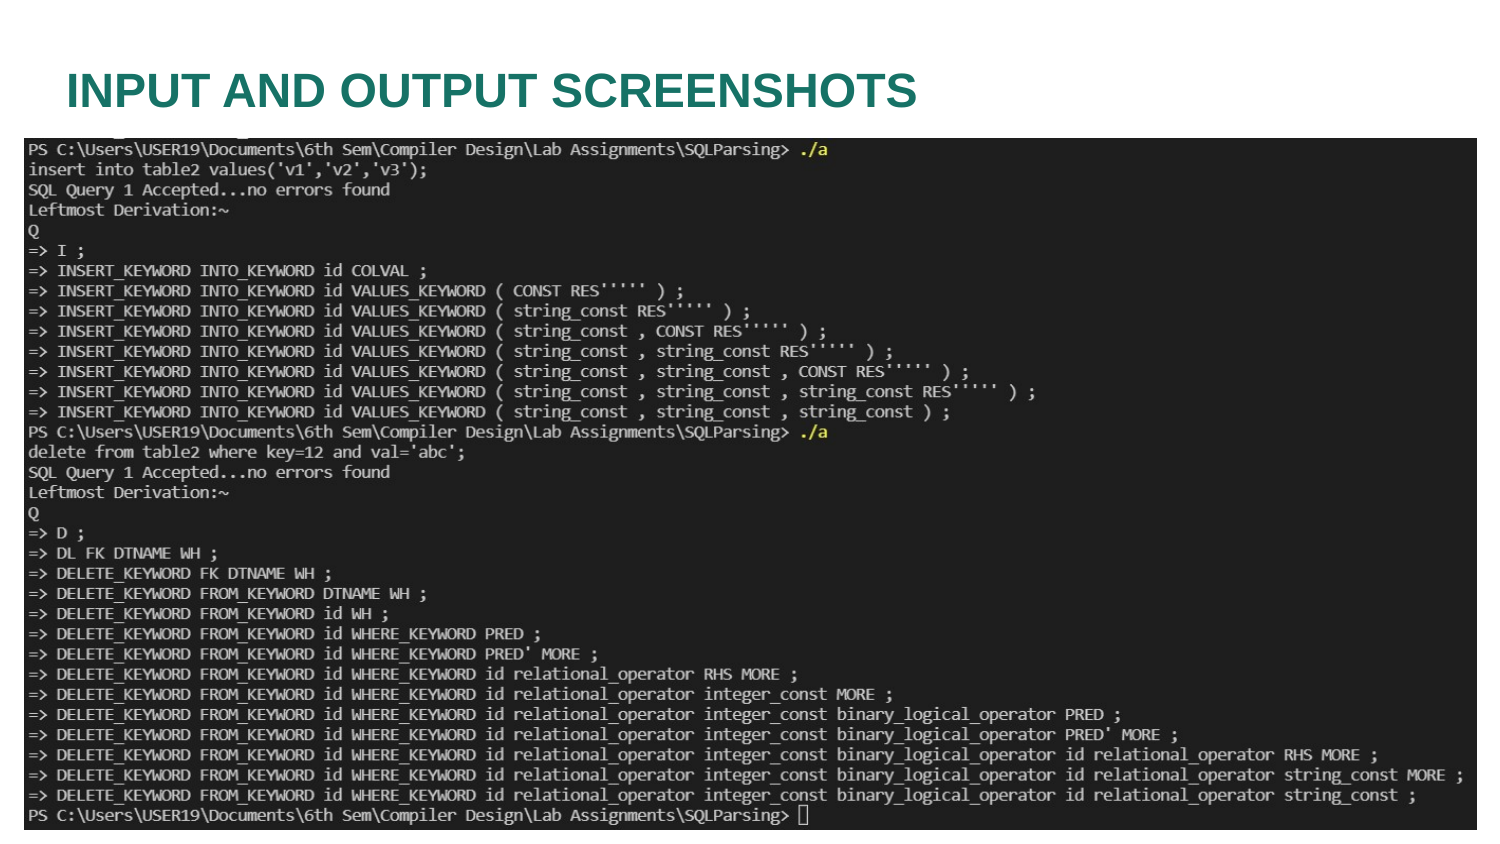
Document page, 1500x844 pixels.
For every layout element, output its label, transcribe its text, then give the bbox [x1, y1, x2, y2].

title INPUT AND OUTPUT SCREENSHOTS [51, 44, 1449, 136]
picture [24, 138, 1477, 830]
